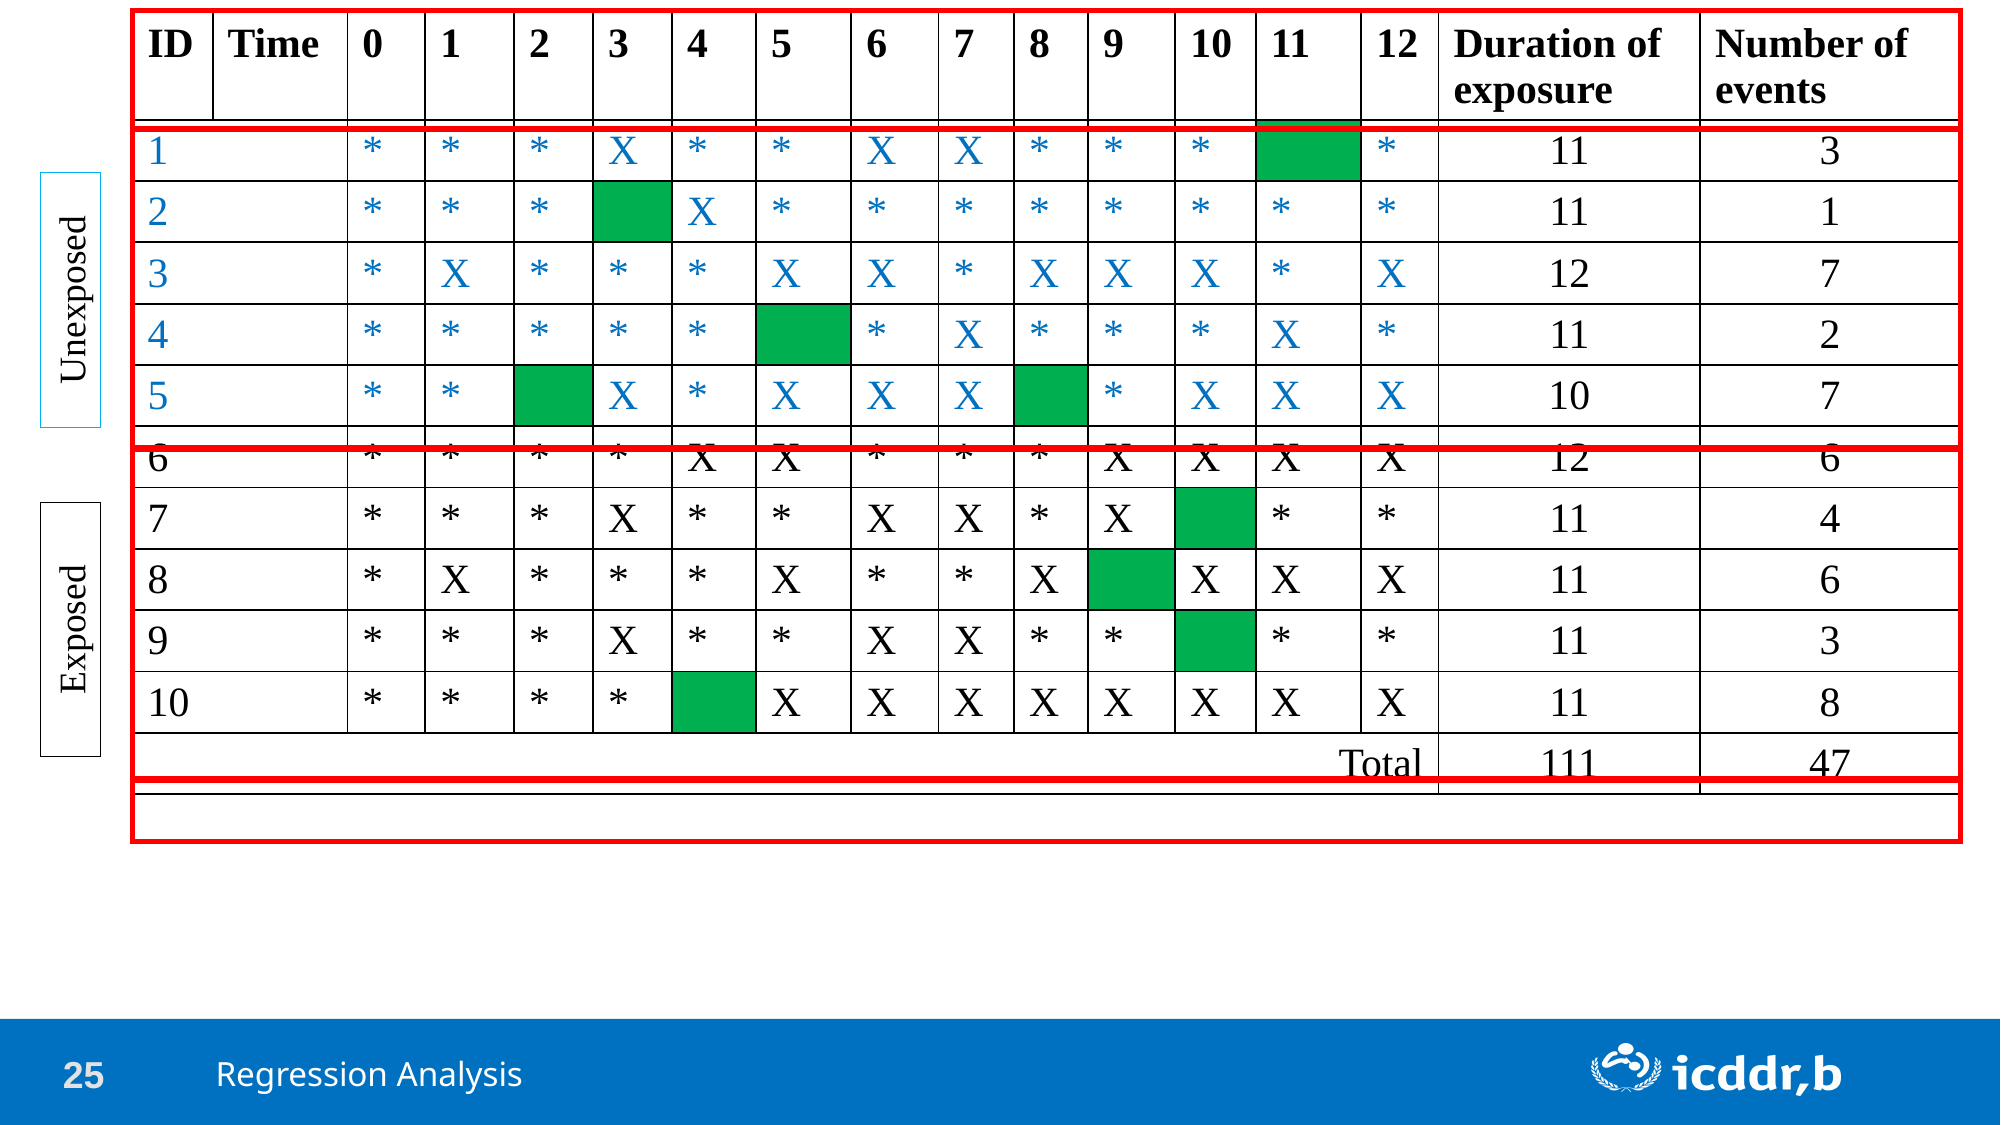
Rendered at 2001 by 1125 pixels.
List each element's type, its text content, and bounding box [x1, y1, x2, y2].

text_box [132, 777, 1961, 842]
text_box Exposed [40, 502, 101, 757]
text_box [132, 448, 1961, 777]
text_box [132, 130, 1961, 448]
picture [1591, 1043, 1841, 1096]
text_box Unexposed [40, 172, 101, 428]
text_box [132, 10, 1961, 130]
